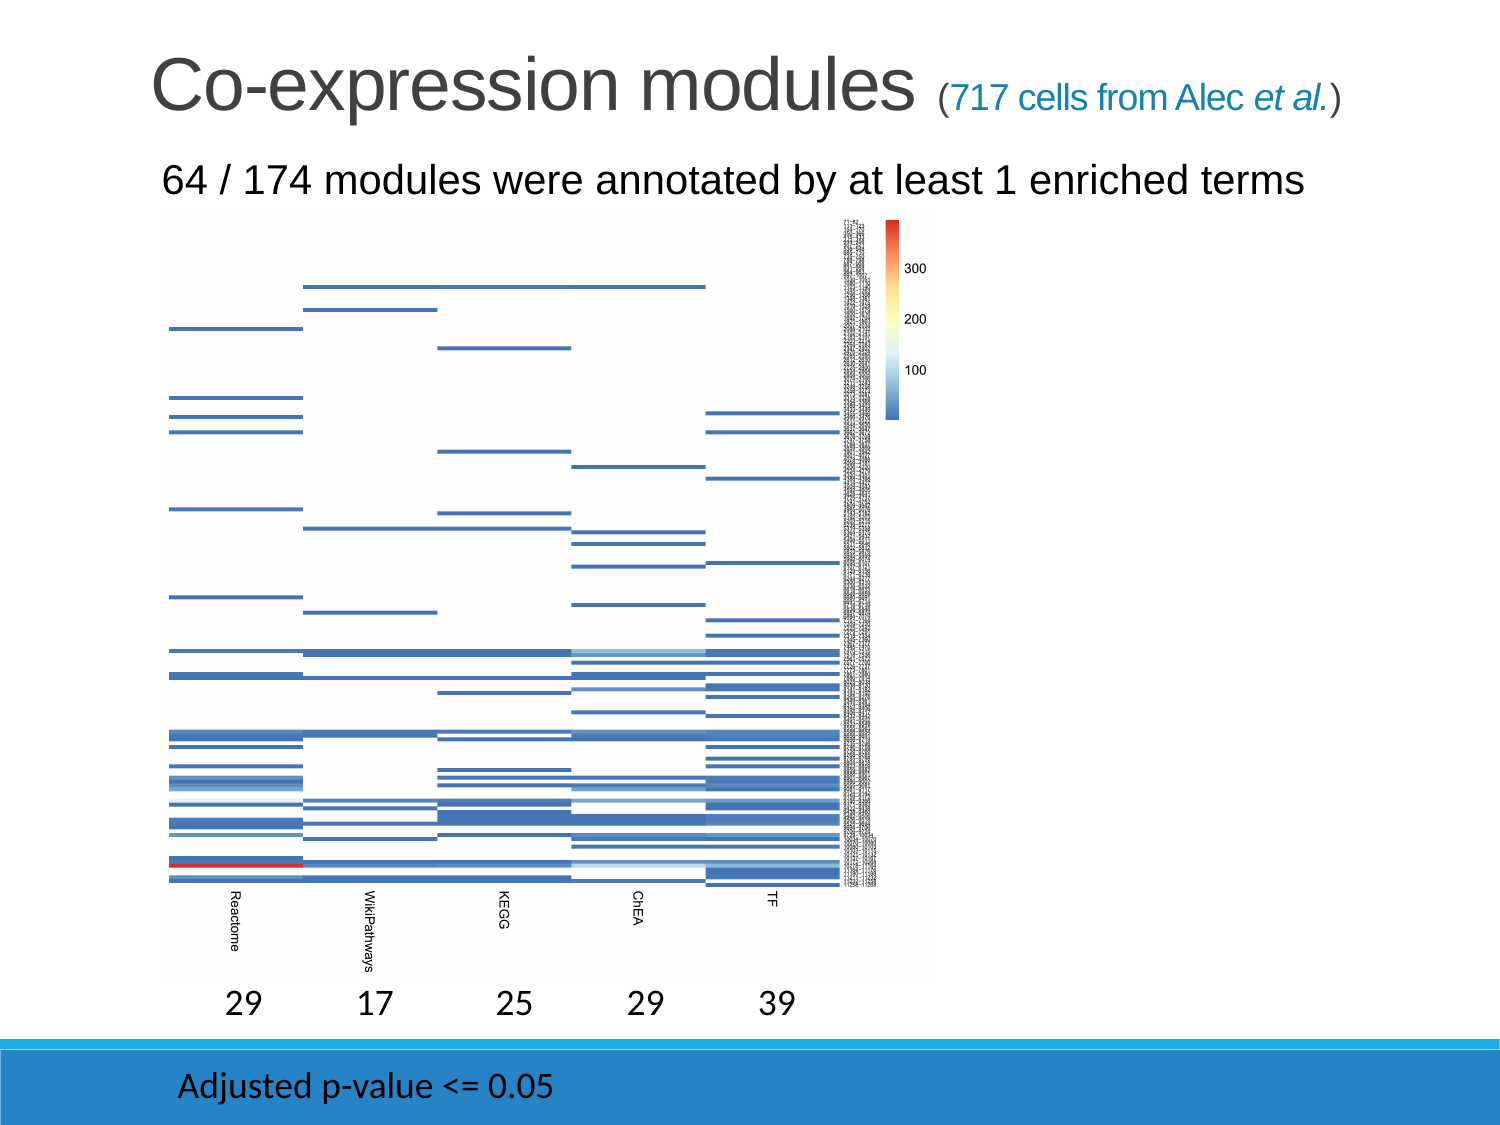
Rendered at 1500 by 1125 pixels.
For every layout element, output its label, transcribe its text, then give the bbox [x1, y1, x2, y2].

text_box 64 / 174 modules were annotated by at least 1 enriched terms [135, 144, 1373, 280]
picture [162, 213, 932, 983]
text_box 29 17 25 29 39 [209, 990, 821, 1031]
title Co-expression modules (717 cells from Alec et al.) [135, 14, 1373, 134]
text_box Adjusted p-value <= 0.05 [162, 1053, 677, 1113]
